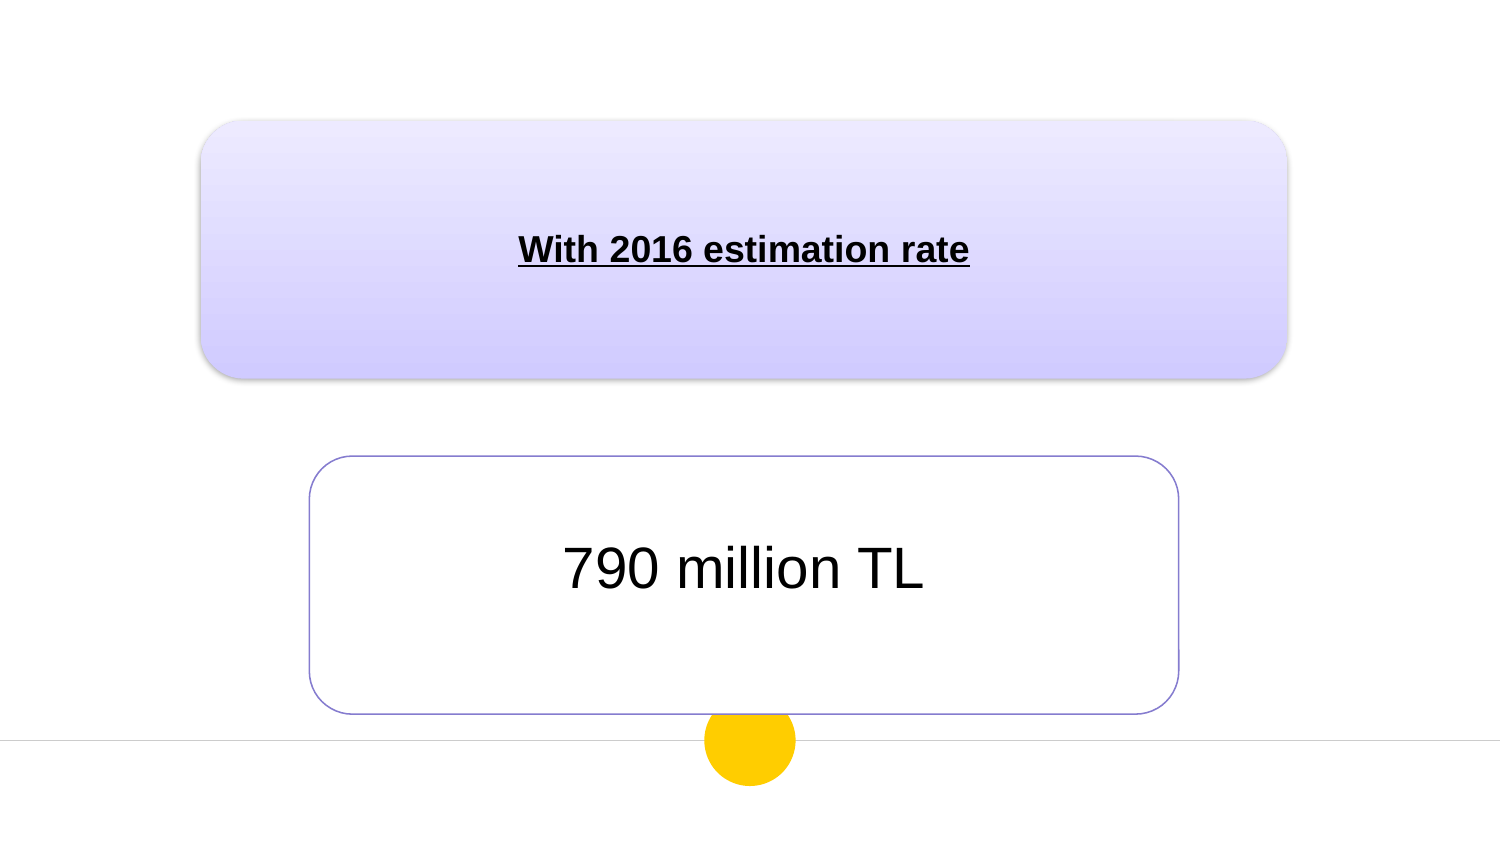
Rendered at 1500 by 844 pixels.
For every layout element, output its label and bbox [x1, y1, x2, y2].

text_box [64, 120, 1424, 715]
